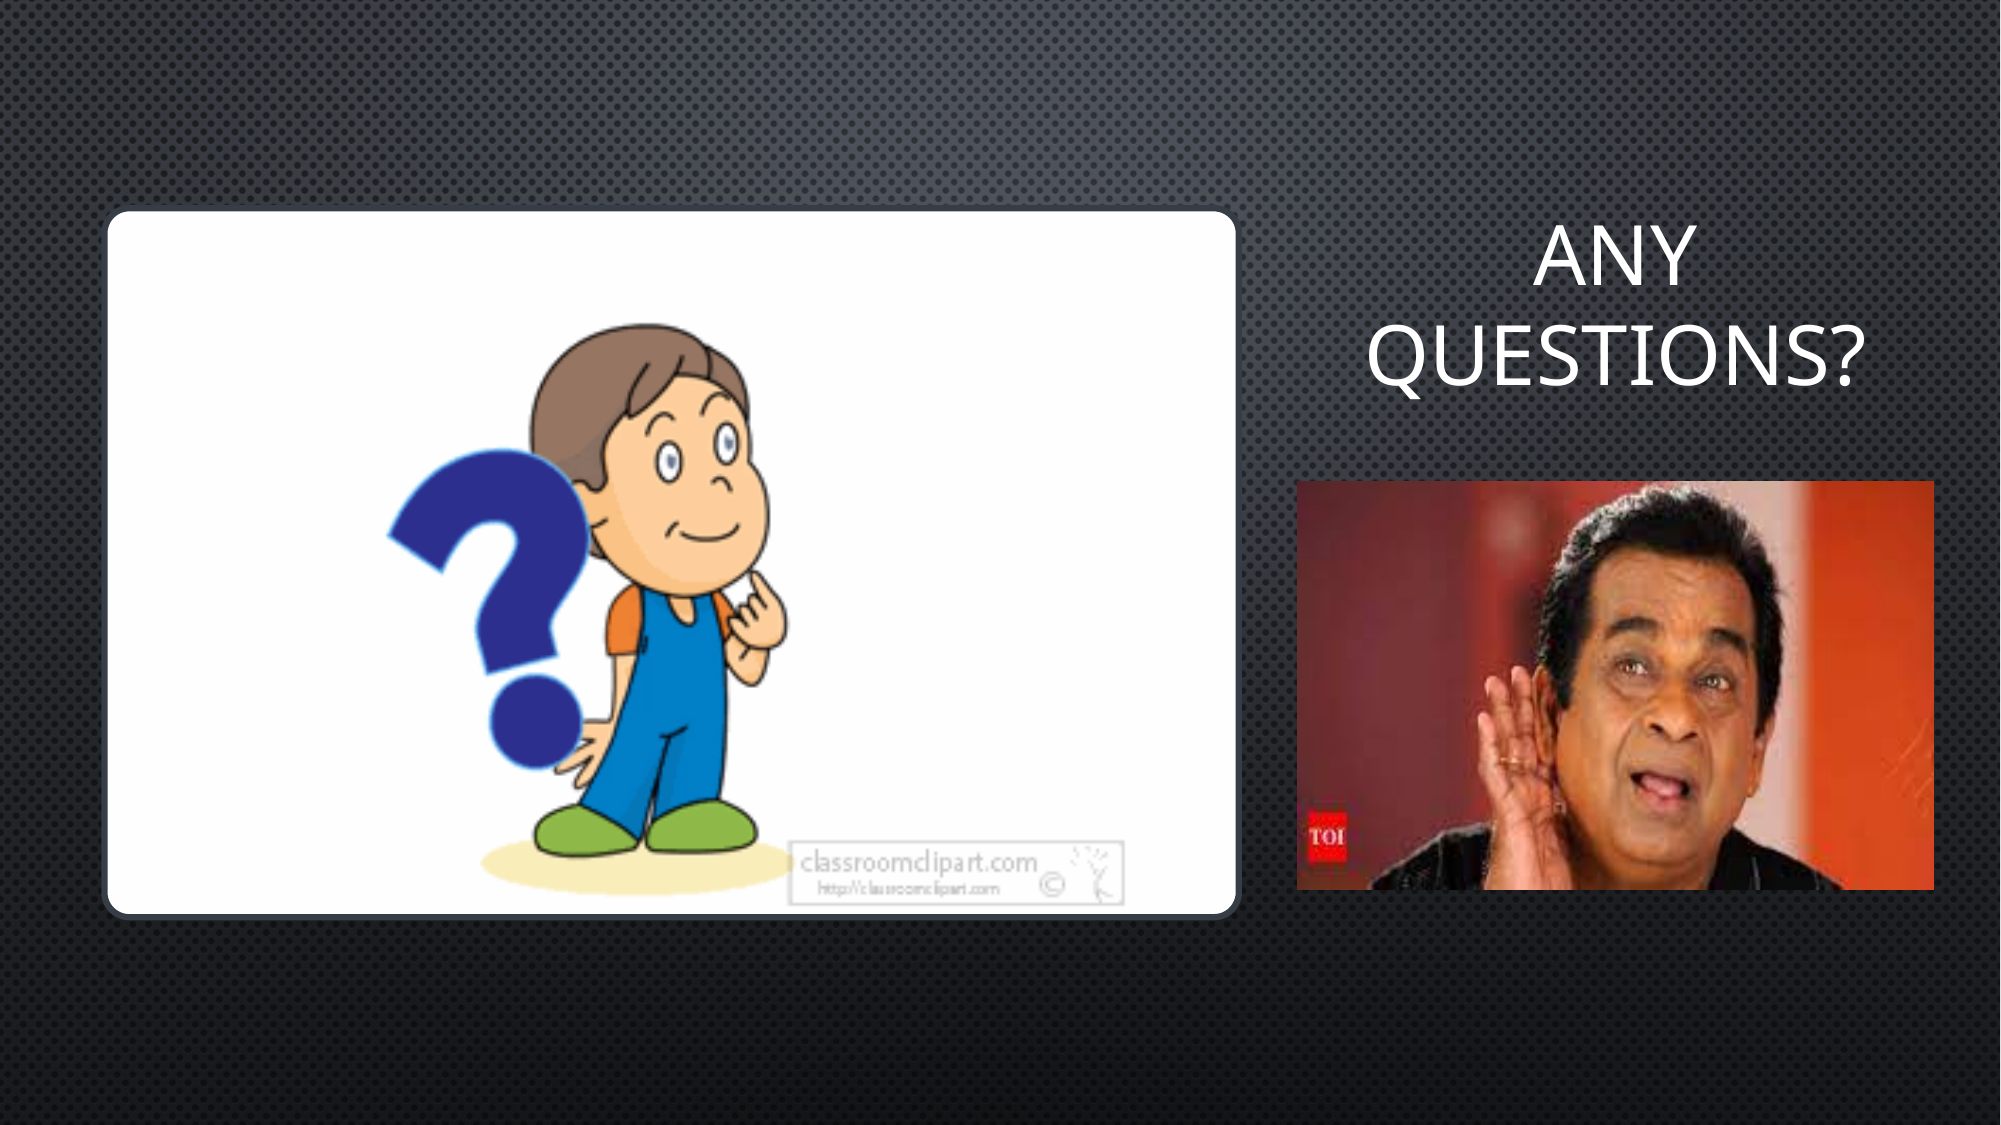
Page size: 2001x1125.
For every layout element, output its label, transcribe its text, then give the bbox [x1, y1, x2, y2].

picture [1297, 481, 1934, 890]
title Any Questions? [1339, 99, 1892, 410]
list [104, 207, 1240, 918]
